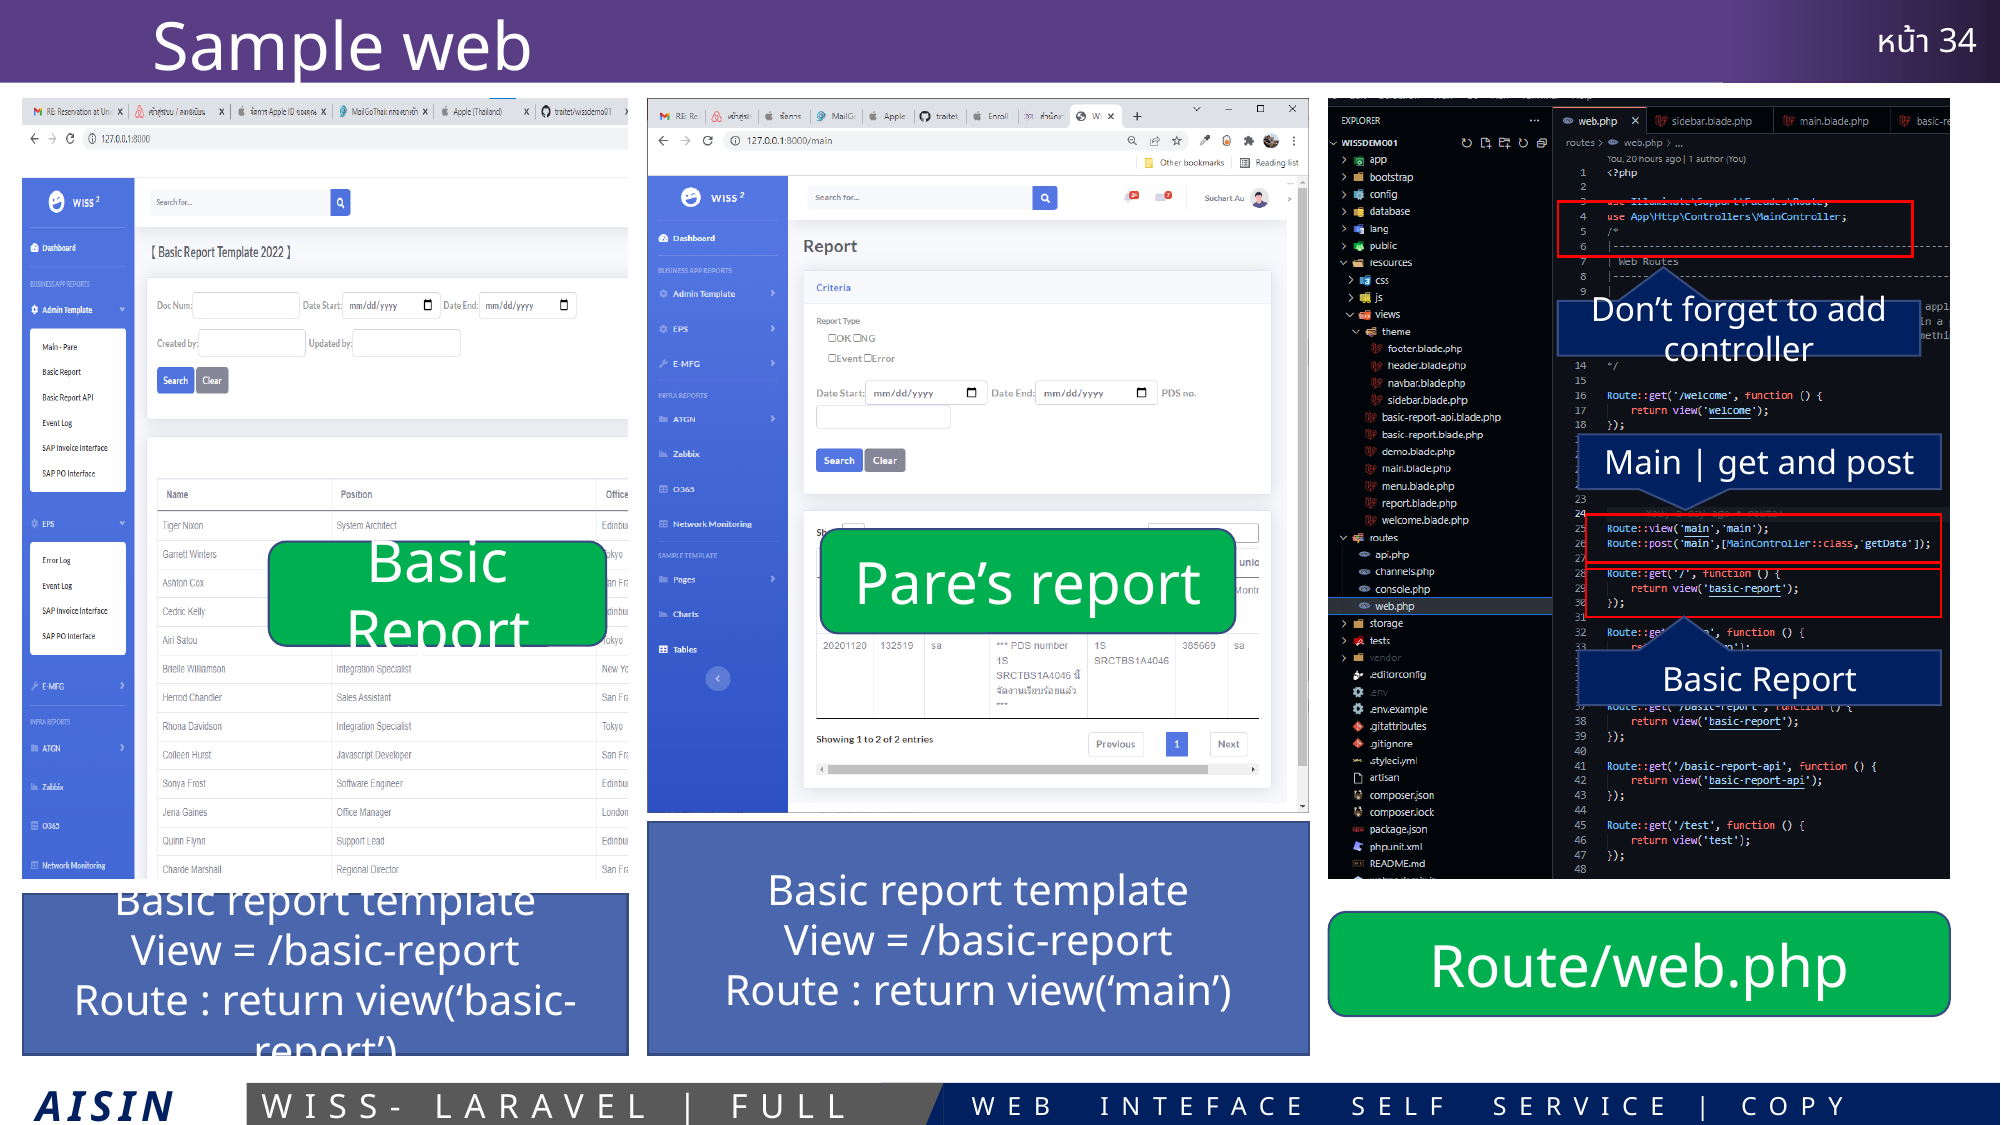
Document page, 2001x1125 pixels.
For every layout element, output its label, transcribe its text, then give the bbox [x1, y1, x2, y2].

picture [1328, 98, 1950, 879]
text_box Route/web.php [1327, 910, 1951, 1018]
title Sample web [137, 0, 1863, 99]
text_box Basic report template View = /basic-report Route : return view(‘main’) [647, 821, 1310, 1056]
text_box Basic report template View = /basic-report Route : return view(‘basic-report’) [22, 893, 629, 1056]
picture [647, 98, 1309, 813]
picture [22, 98, 628, 879]
